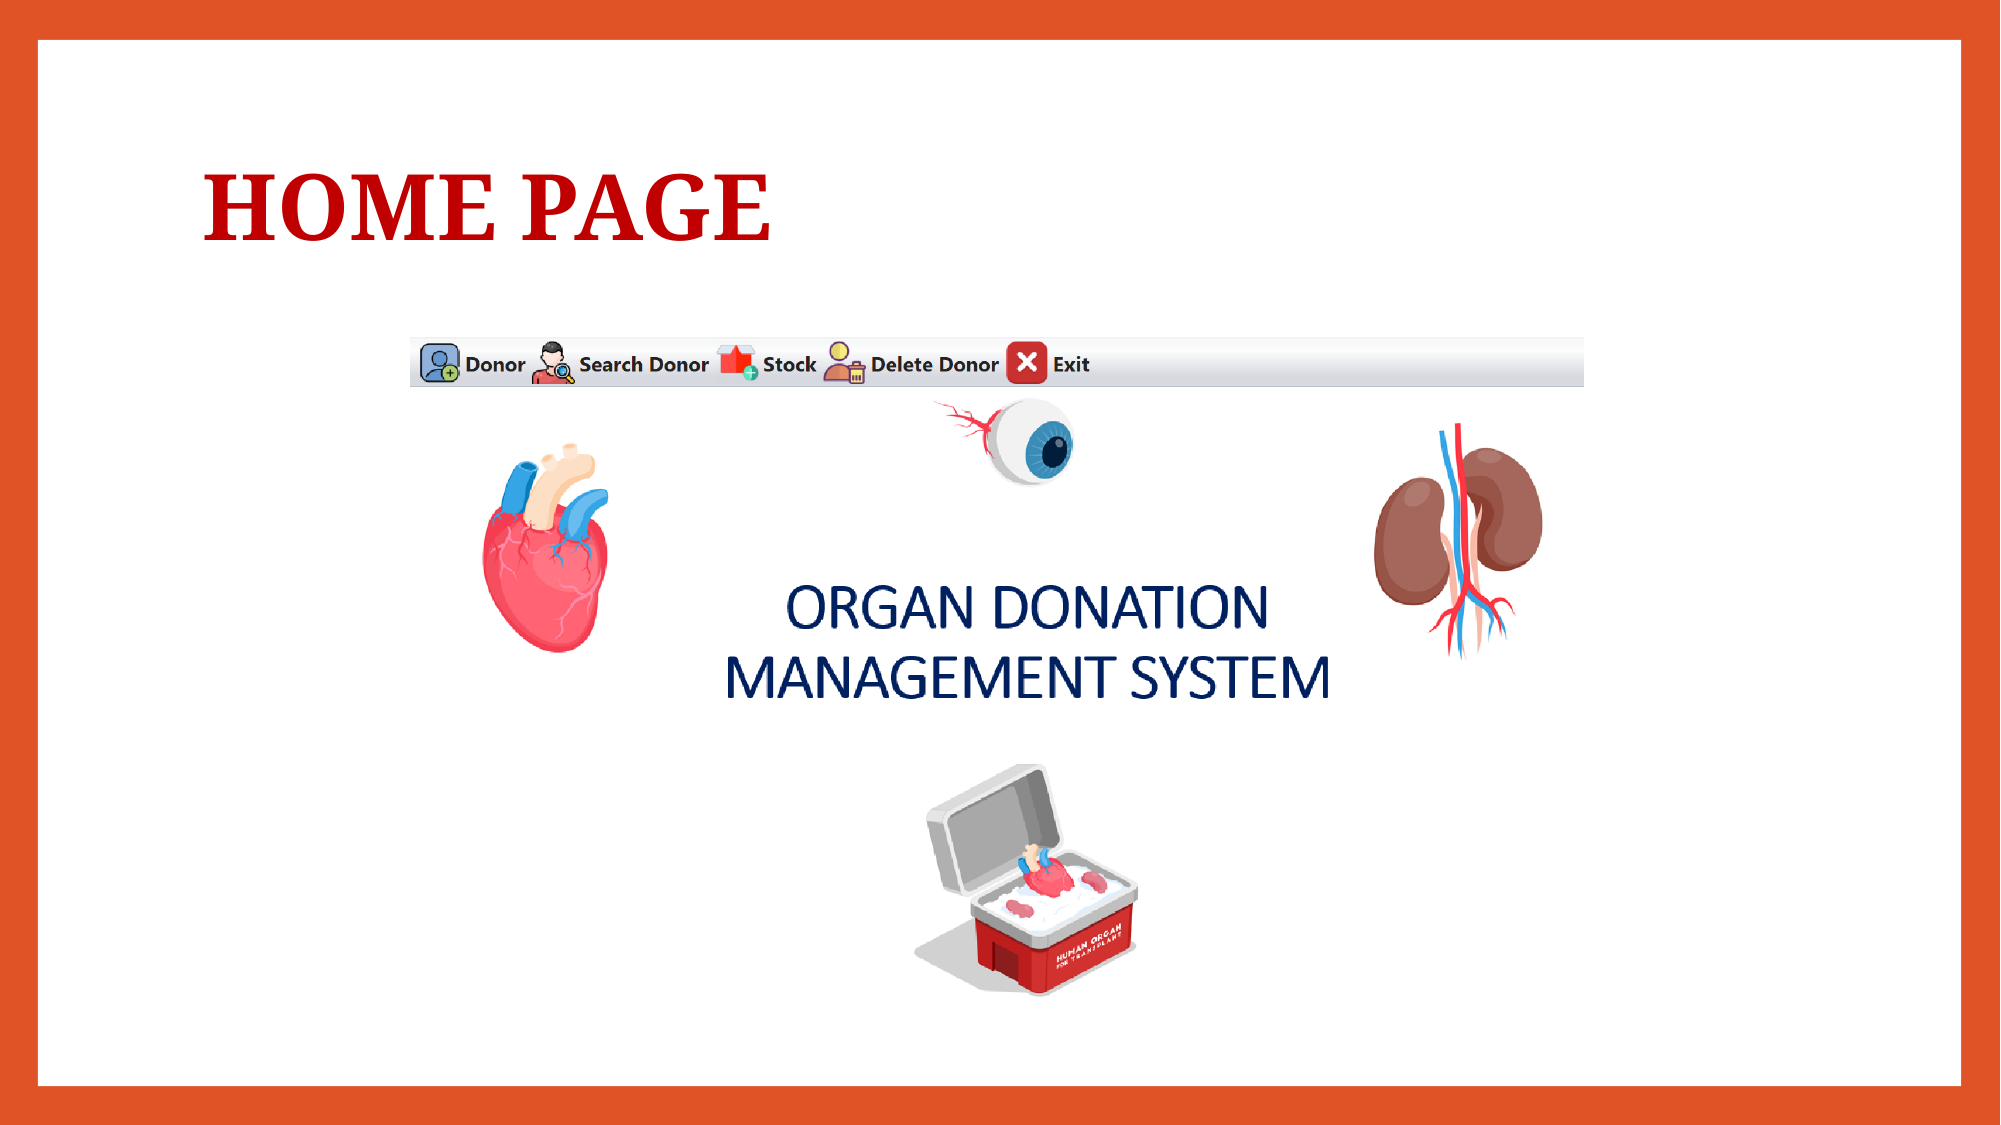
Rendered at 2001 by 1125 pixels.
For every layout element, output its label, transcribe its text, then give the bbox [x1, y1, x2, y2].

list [410, 337, 1585, 1001]
title HOME PAGE [187, 99, 1808, 323]
